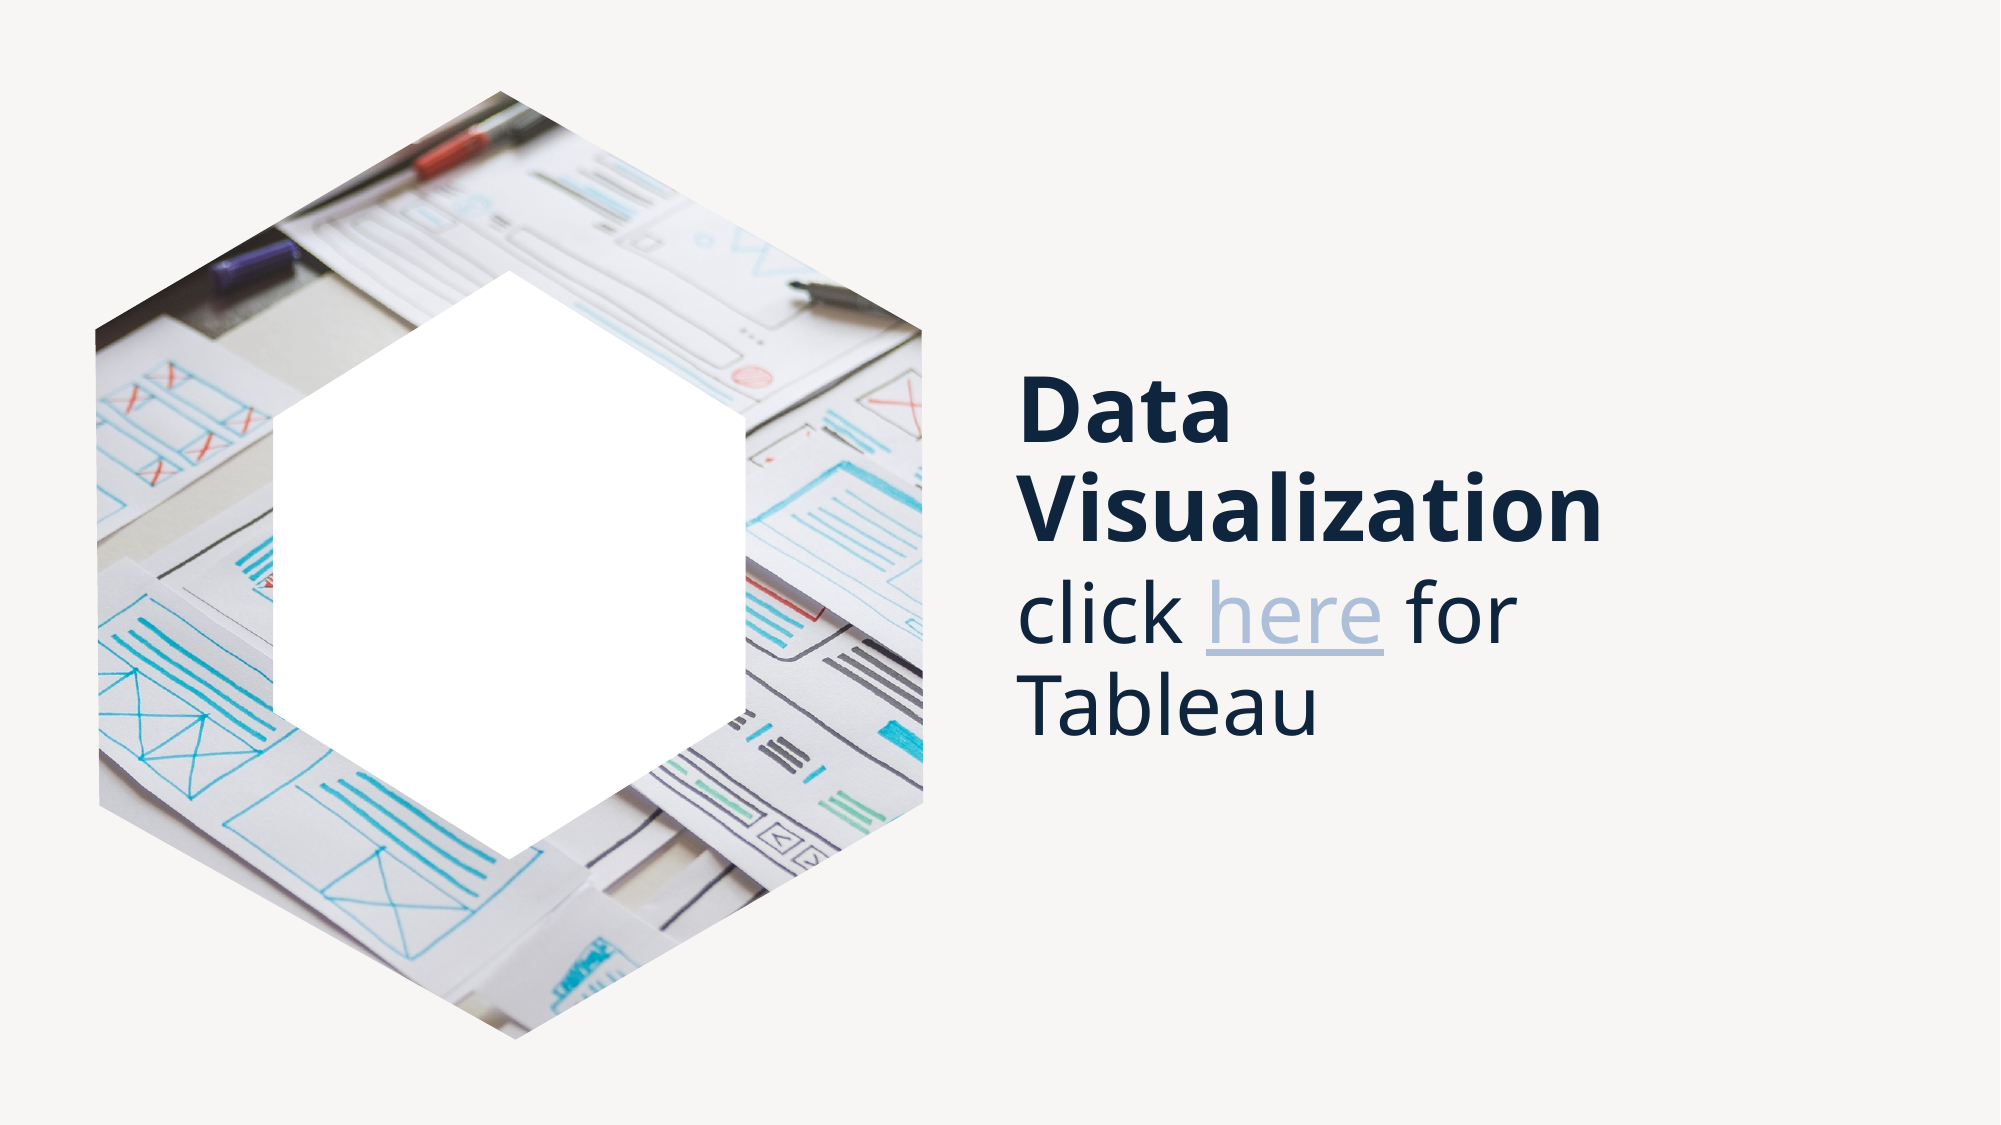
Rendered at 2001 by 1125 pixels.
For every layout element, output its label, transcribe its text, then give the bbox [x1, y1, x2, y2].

title Data Visualization click here for Tableau [1001, 330, 1830, 787]
picture [95, 91, 924, 1040]
